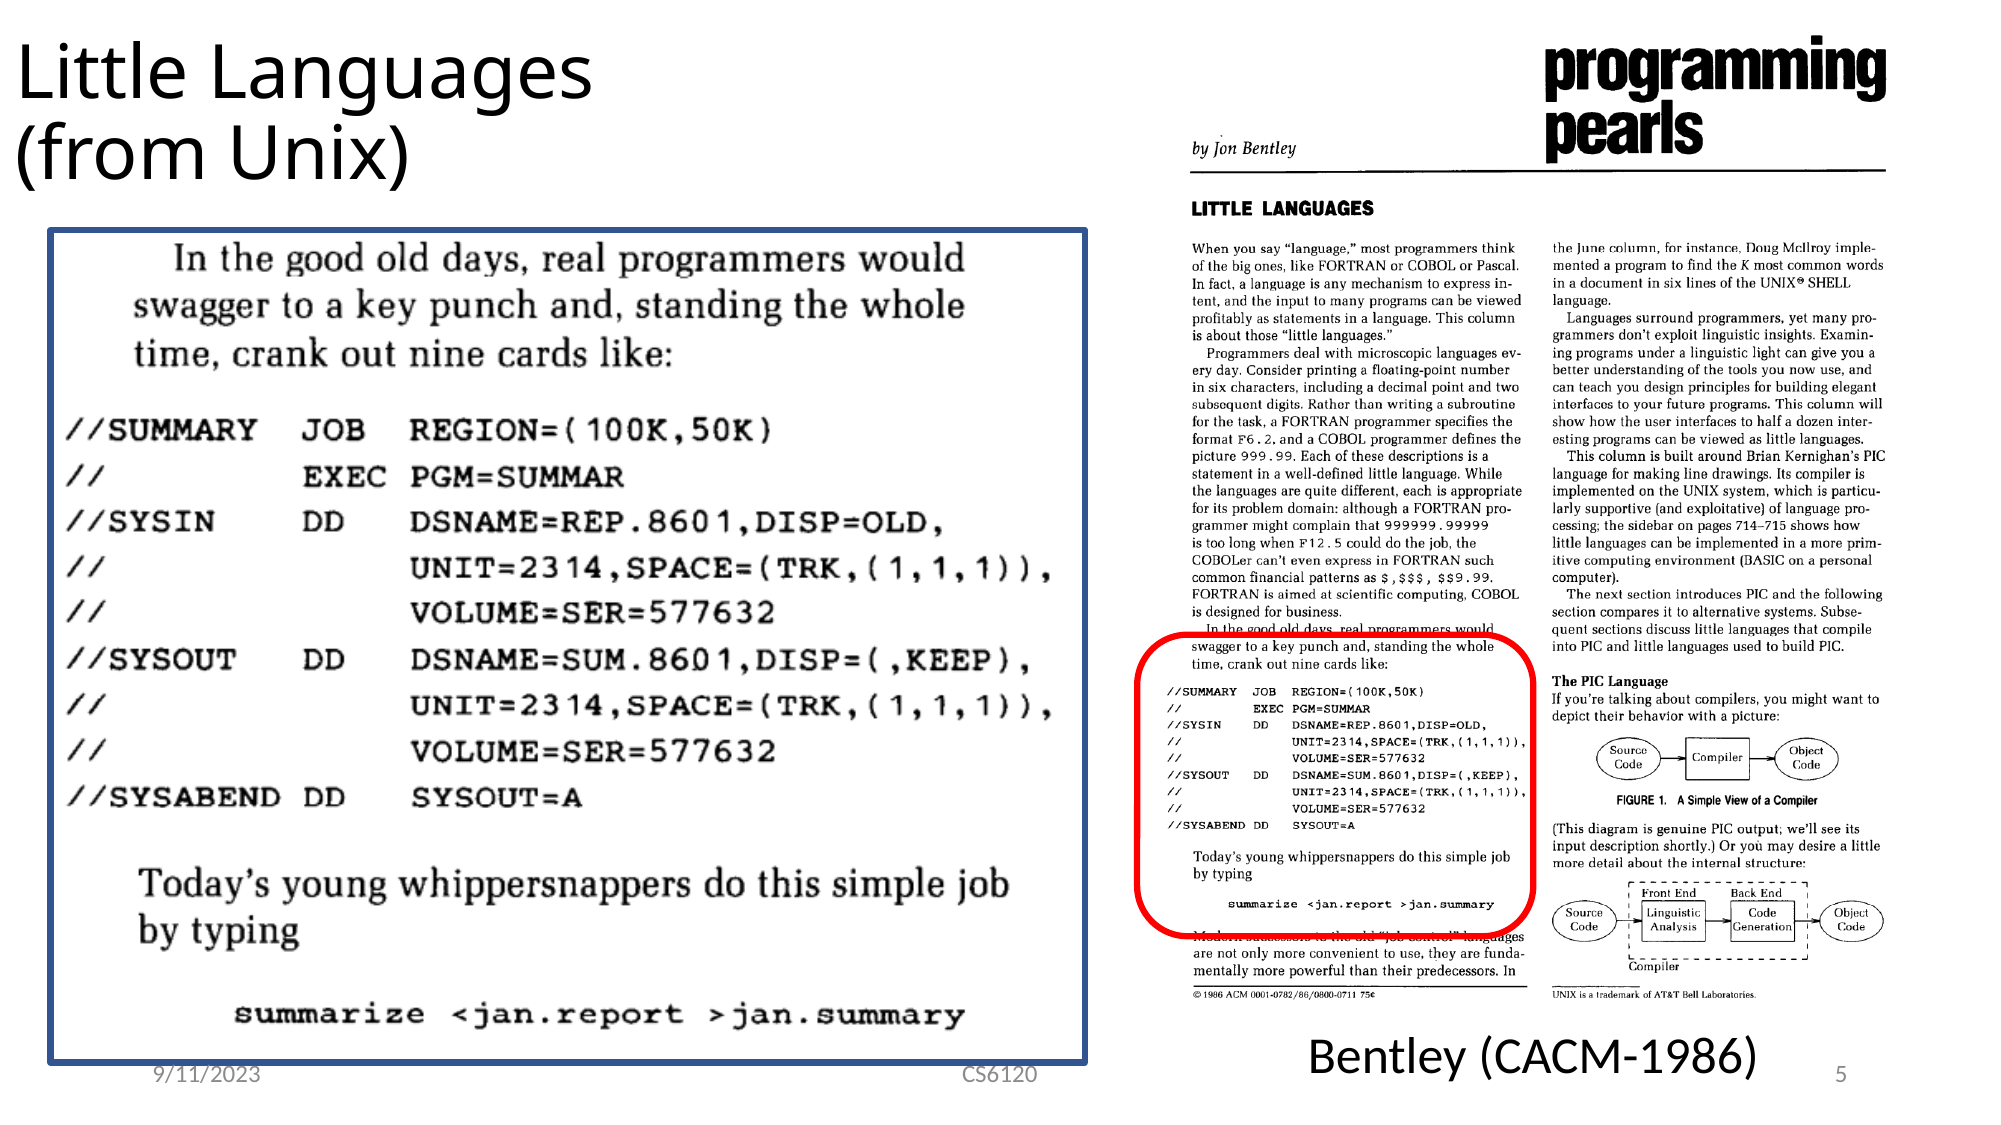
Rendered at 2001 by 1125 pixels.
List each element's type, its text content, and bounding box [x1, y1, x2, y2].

slide_number 5 [1412, 1042, 1863, 1103]
list Bentley (CACM-1986) [1292, 1021, 1794, 1105]
footer CS6120 [662, 1042, 1292, 1103]
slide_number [137, 1060, 588, 1103]
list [1162, 5, 1981, 1010]
title Little Languages (from Unix) [0, 5, 644, 224]
text_box [1136, 640, 1162, 931]
picture [53, 232, 1082, 1060]
